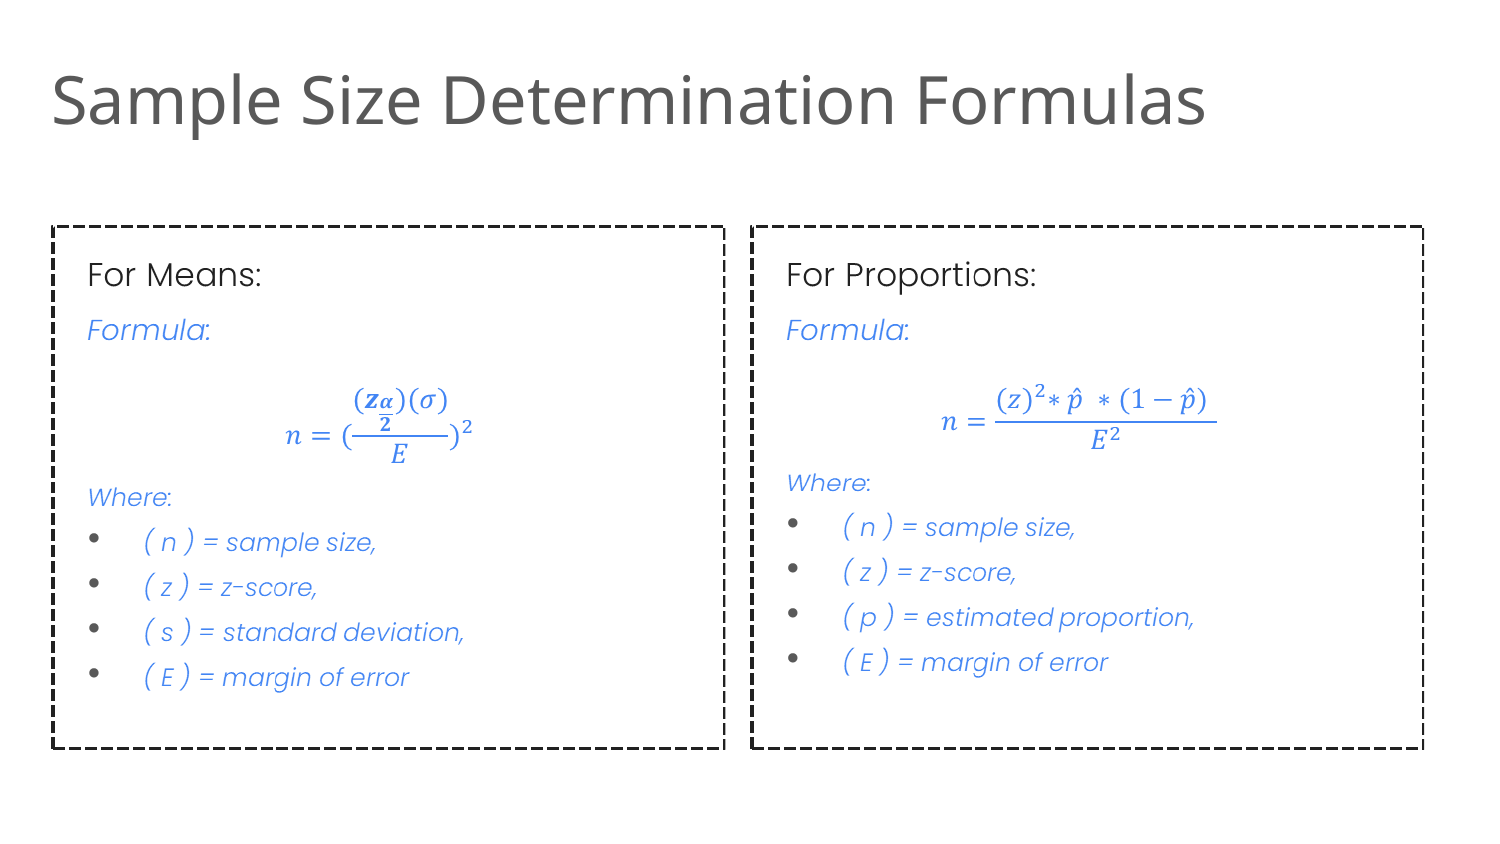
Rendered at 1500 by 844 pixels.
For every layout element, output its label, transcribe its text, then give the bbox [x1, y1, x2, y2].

title Sample Size Determination Formulas [51, 72, 1449, 167]
list [51, 225, 726, 750]
text_box [750, 225, 1425, 750]
